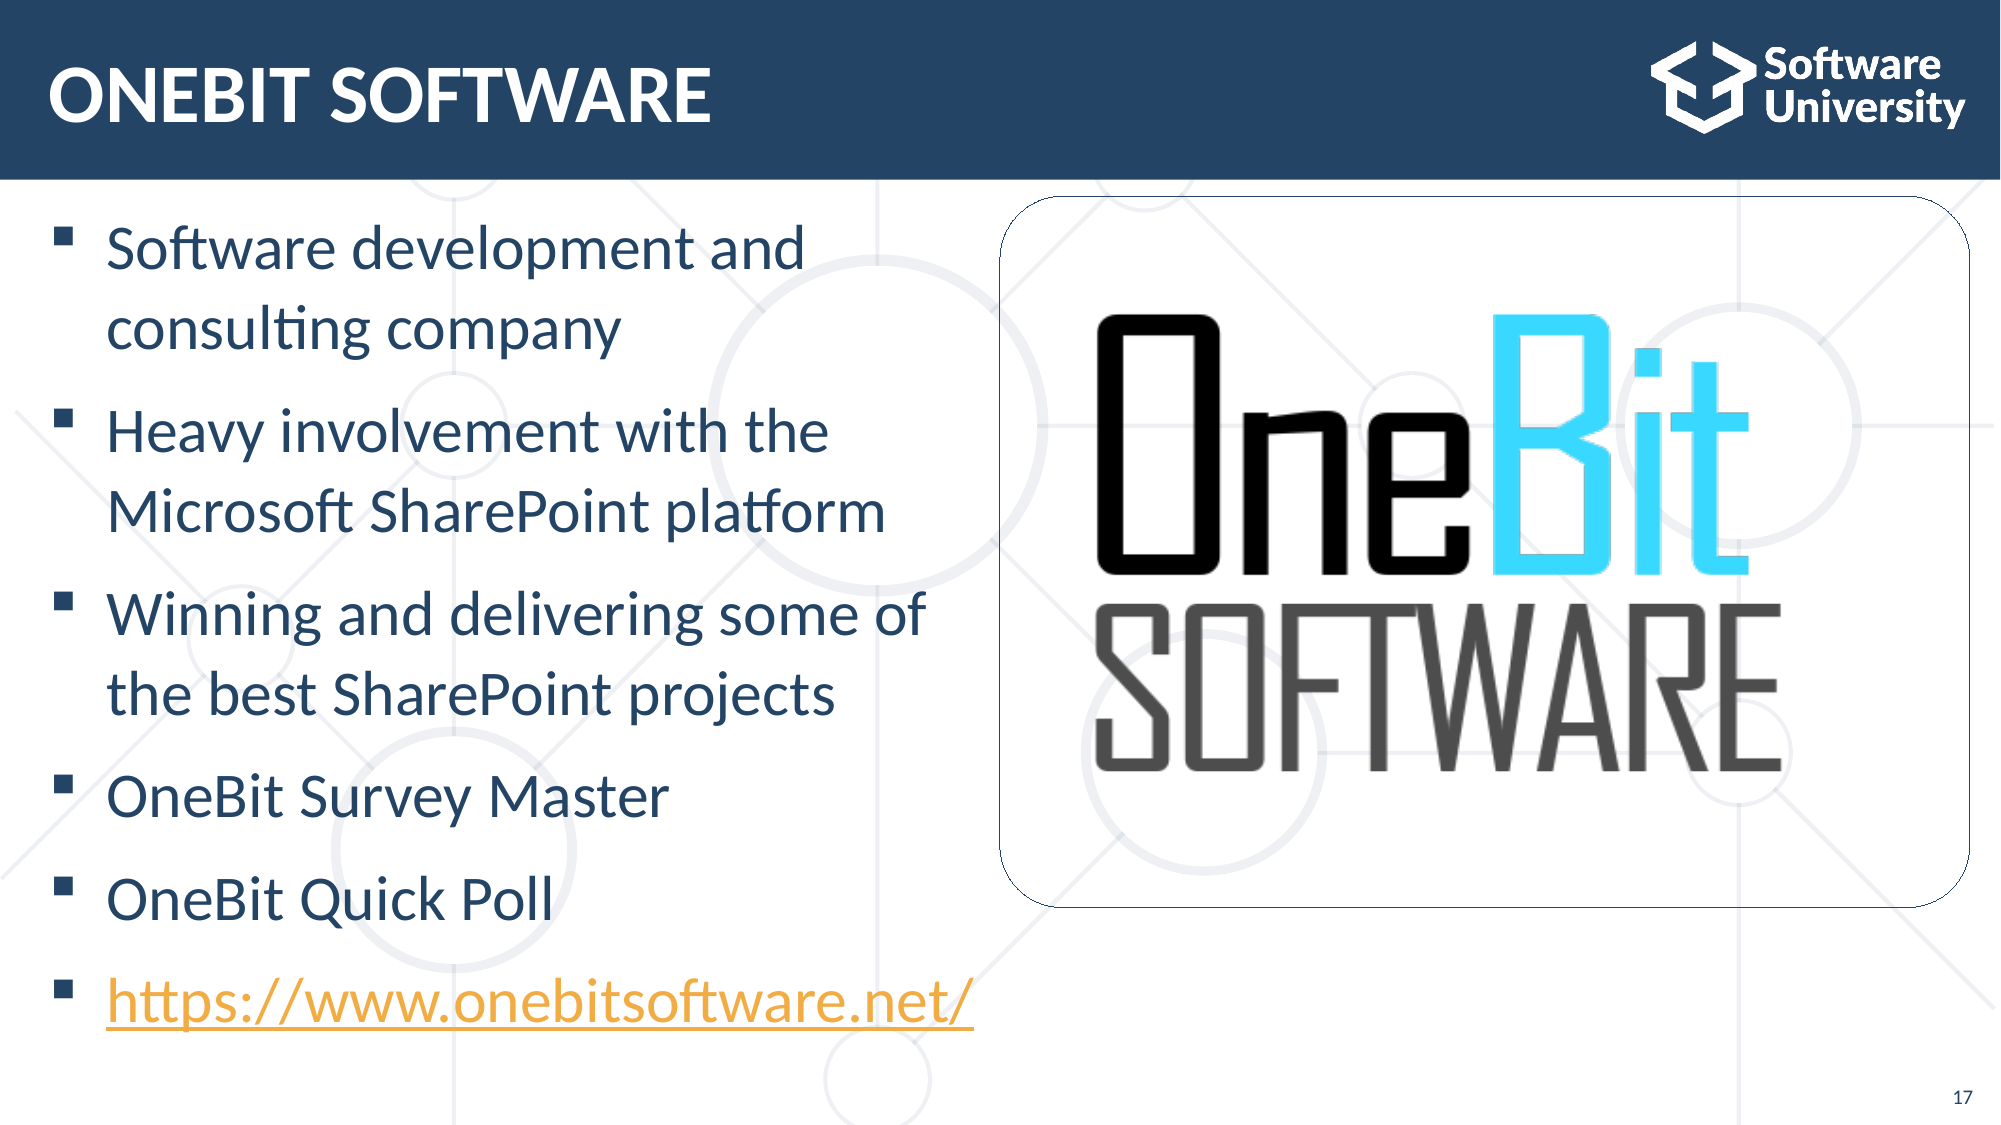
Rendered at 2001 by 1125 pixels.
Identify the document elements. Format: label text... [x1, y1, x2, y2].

picture [999, 195, 1971, 908]
title ONEBIT SOFTWARE [31, 16, 1625, 162]
list Software development and consulting company Heavy involvement with the Microsoft SharePoint platform Winning and delivering some of the best SharePoint projects OneBit Survey Master OneBit Quick Poll https://www.onebitsoftware.net/ [31, 196, 1970, 1050]
slide_number 17 [1927, 1067, 1989, 1117]
picture [1651, 41, 1966, 134]
